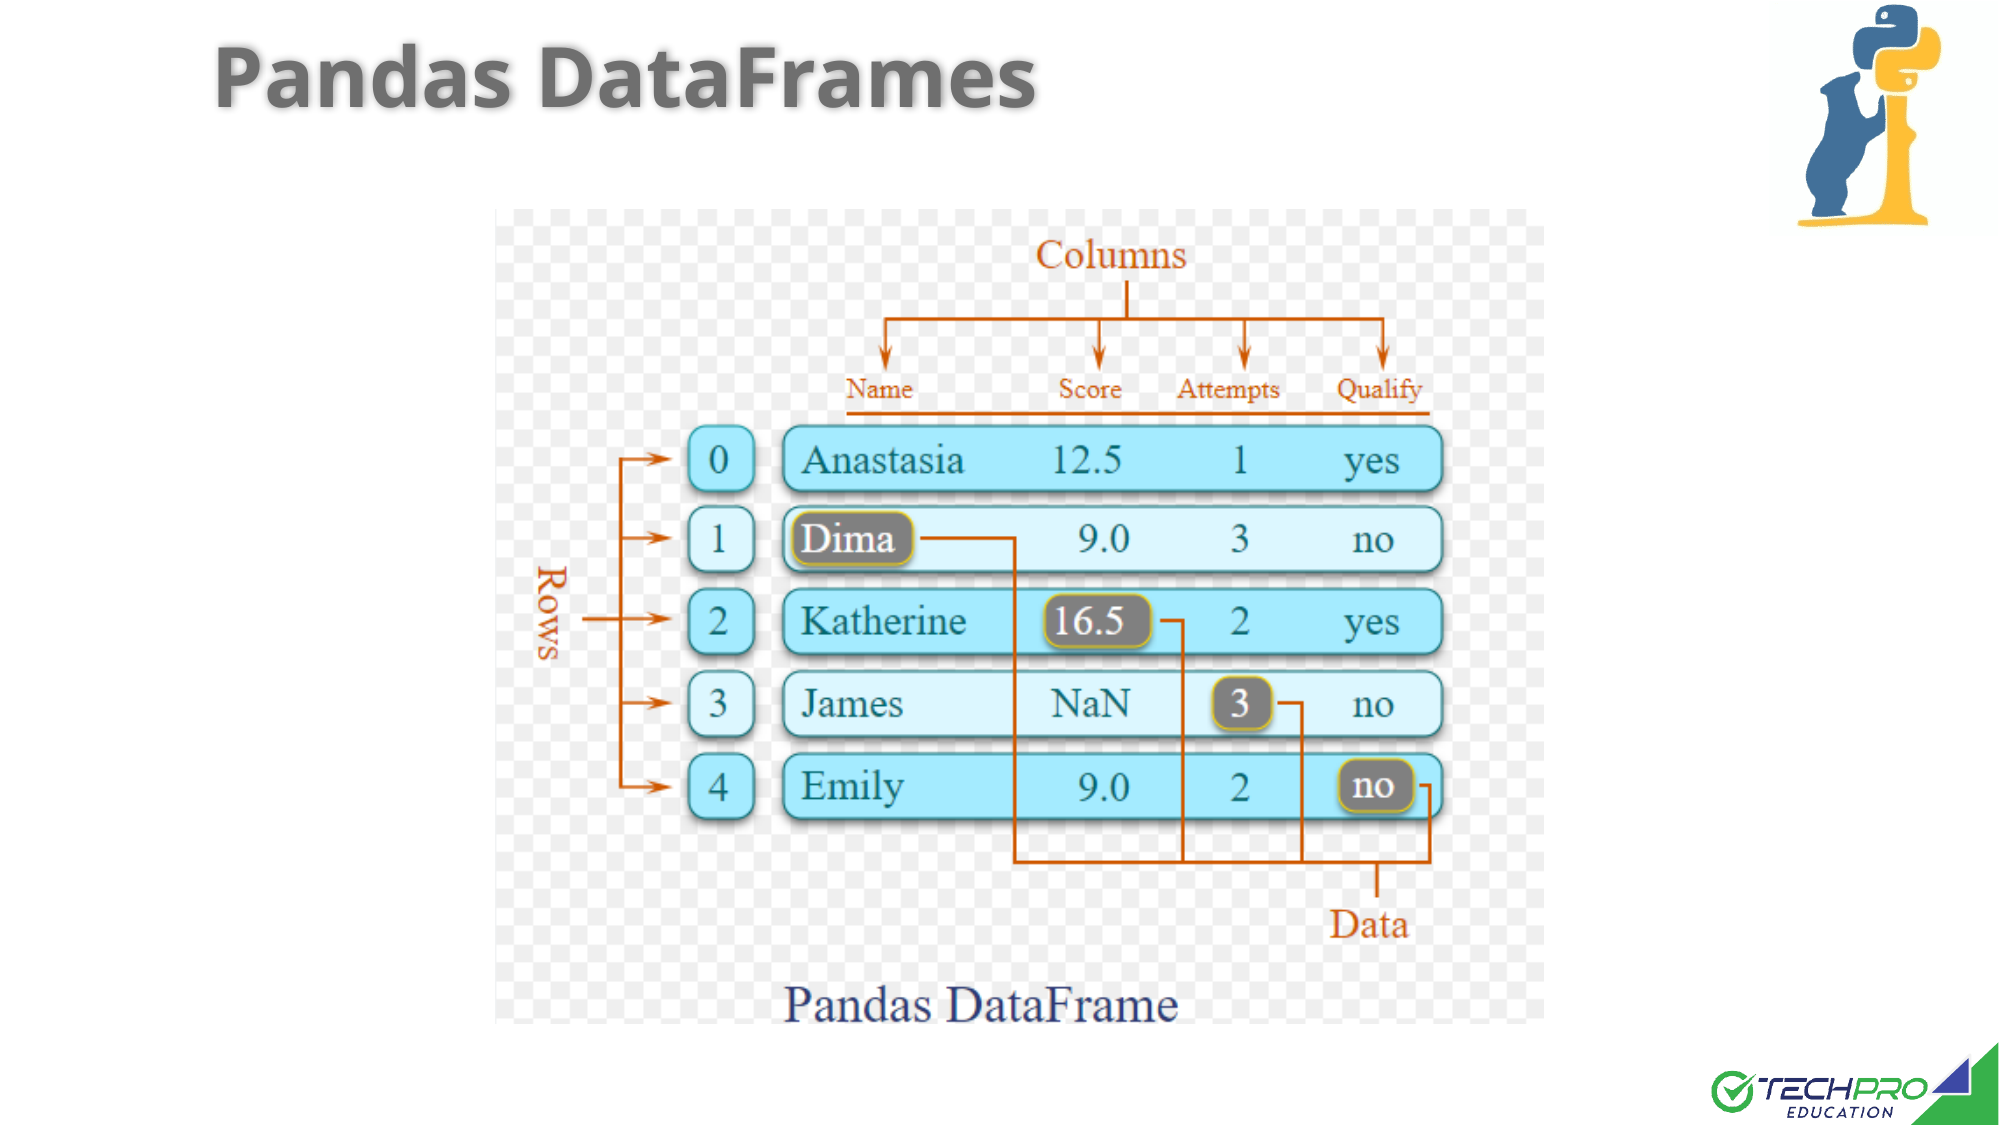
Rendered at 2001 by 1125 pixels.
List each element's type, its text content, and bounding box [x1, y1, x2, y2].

picture [1768, 1, 1998, 236]
picture [1710, 1047, 1929, 1125]
list Pandas DataFrames [196, 13, 1768, 136]
picture [494, 209, 1544, 1024]
